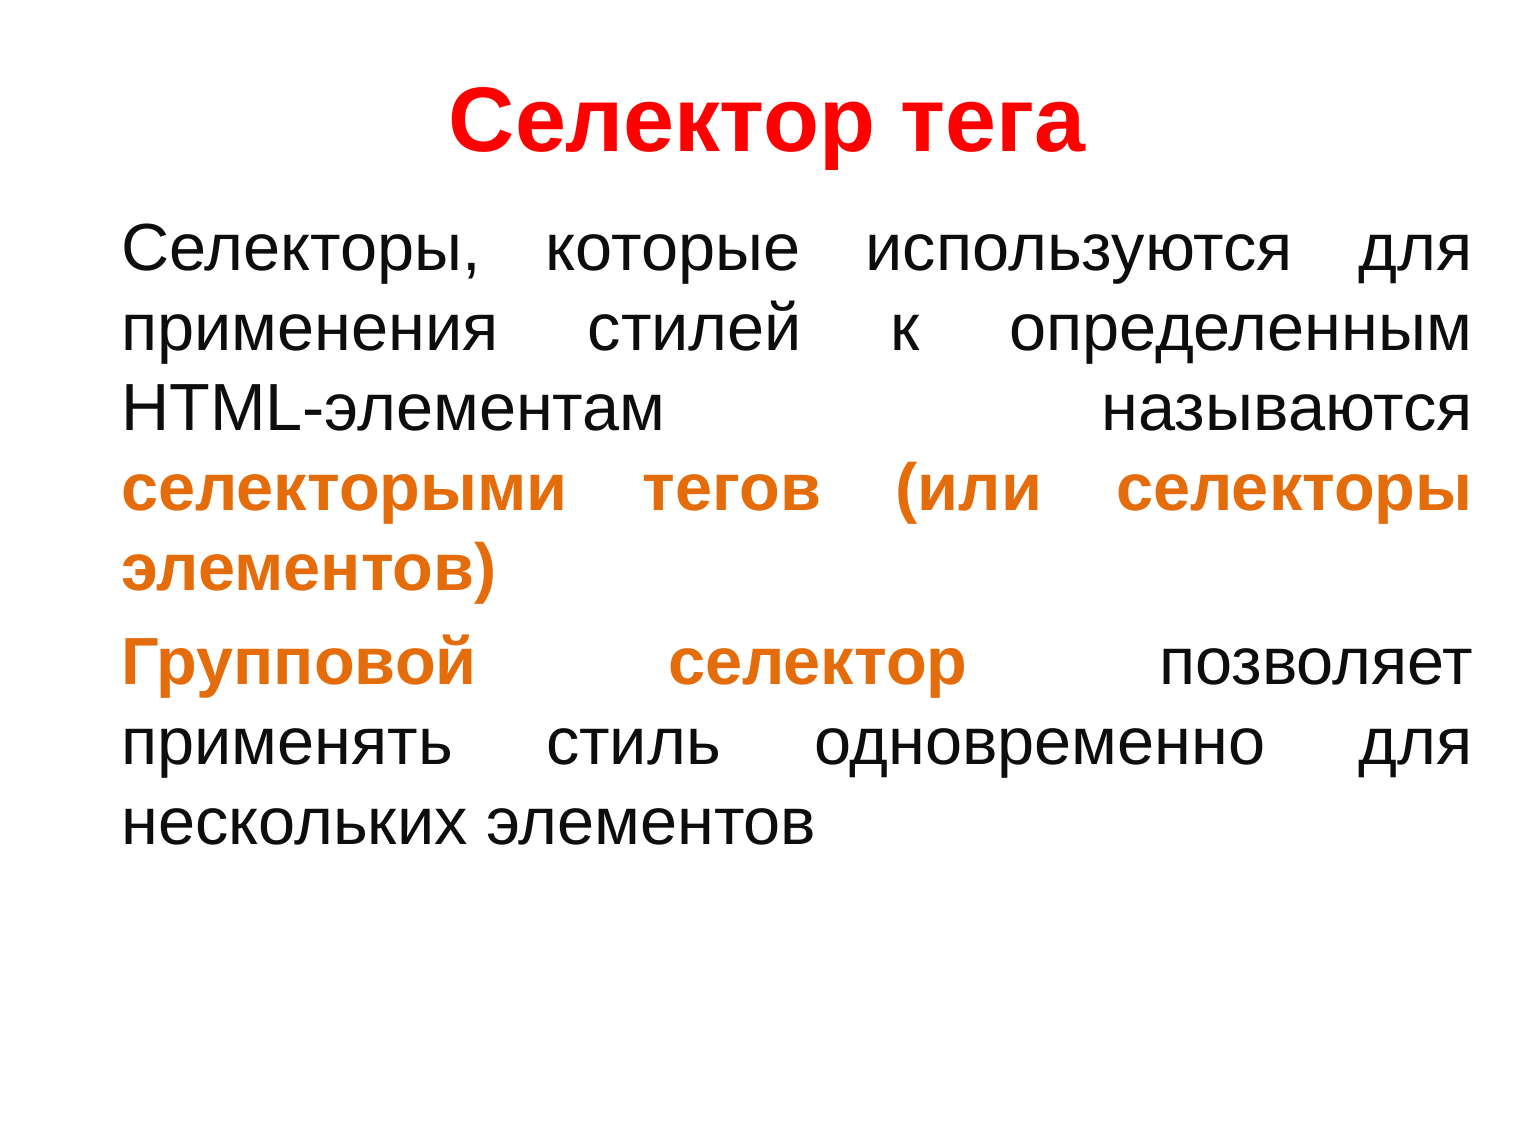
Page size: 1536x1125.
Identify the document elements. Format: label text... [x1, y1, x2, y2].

list Селекторы, которые используются для применения стилей к определенным HTML-элементам называются селекторыми тегов (или селекторы элементов) Групповой селектор позволяет применять стиль одновременно для нескольких элементов [106, 196, 1489, 1005]
title Селектор тега [76, 20, 1459, 209]
